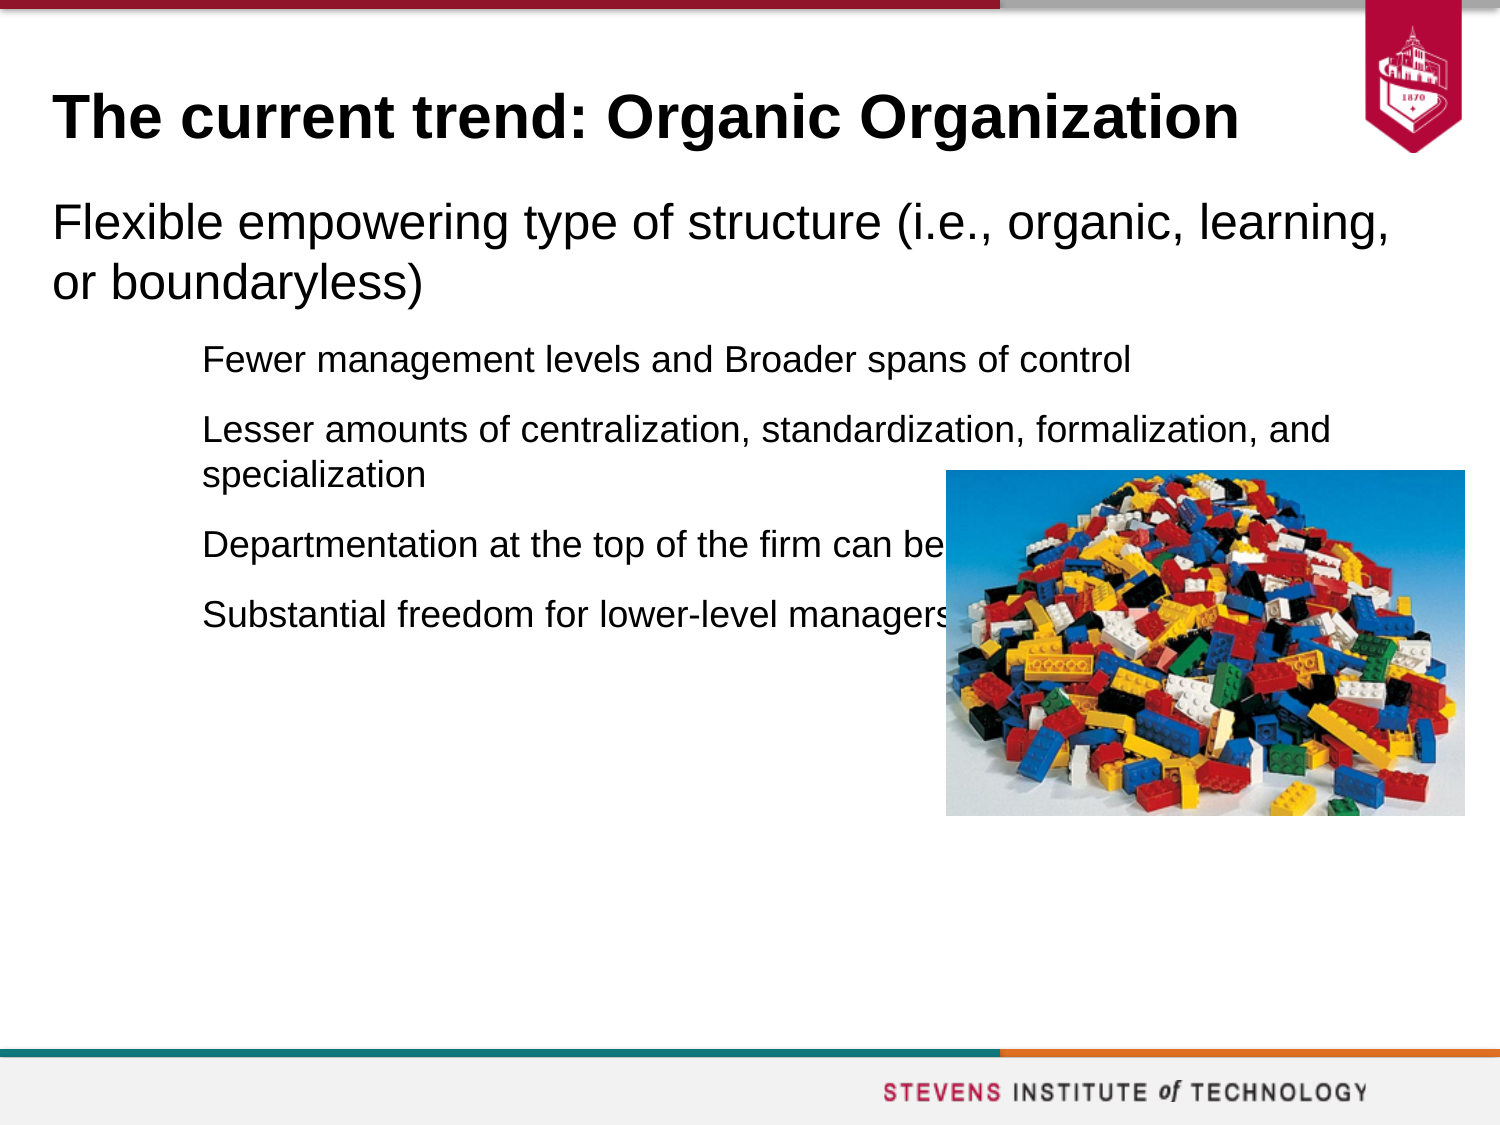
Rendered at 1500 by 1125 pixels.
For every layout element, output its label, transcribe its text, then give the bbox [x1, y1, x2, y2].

list Flexible empowering type of structure (i.e., organic, learning, or boundaryless) Fewer management levels and Broader spans of control Lesser amounts of centralization, standardization, formalization, and specialization Departmentation at the top of the firm can be either functional or divisional Substantial freedom for lower-level managers and associates [37, 182, 1463, 1000]
picture [946, 473, 1465, 816]
title The current trend: Organic Organization [37, 68, 1302, 157]
